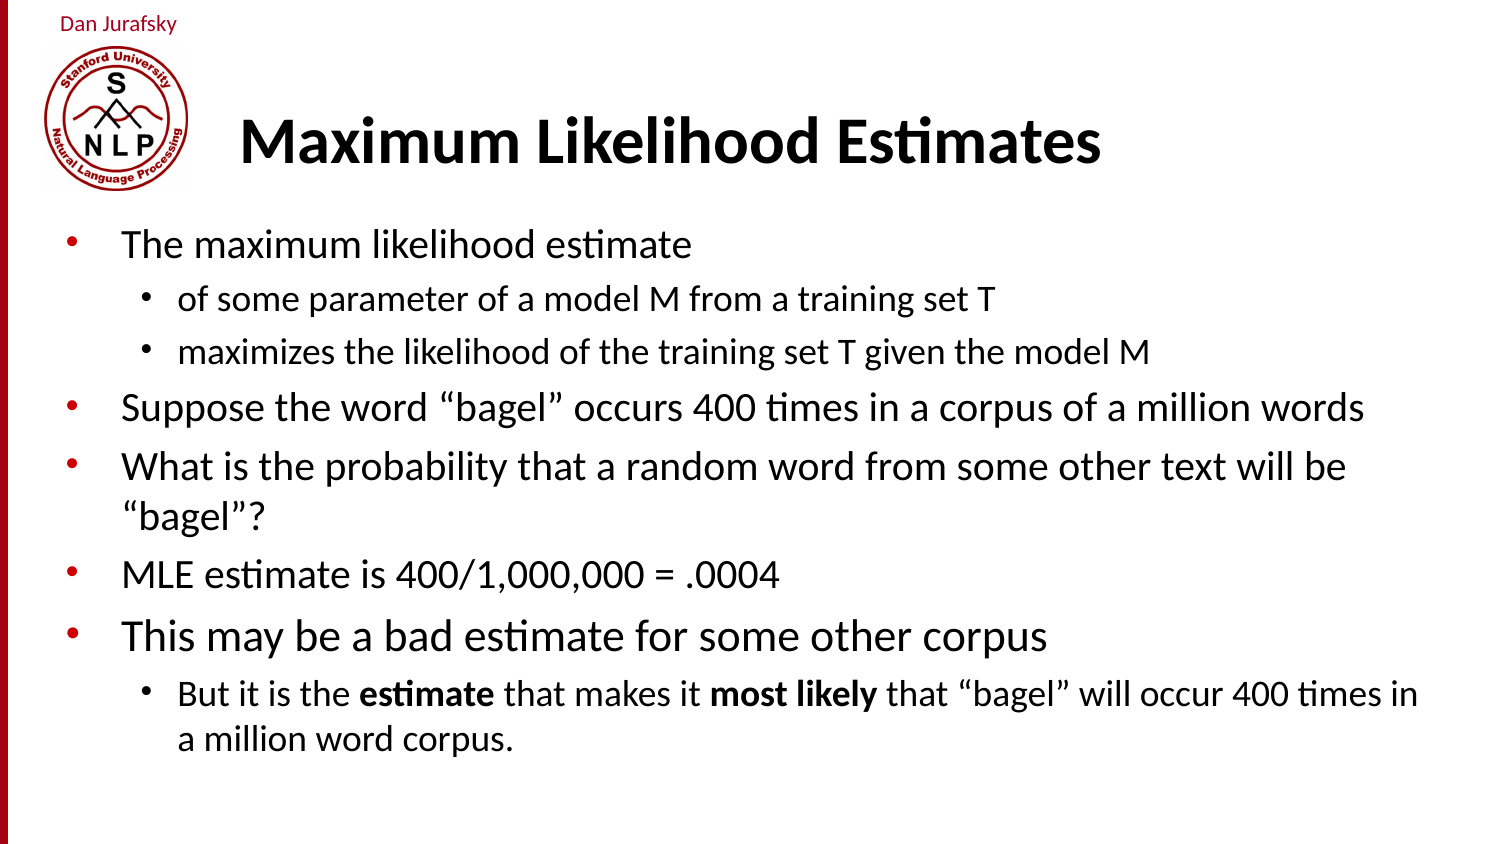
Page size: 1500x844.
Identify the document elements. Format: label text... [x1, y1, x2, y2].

text_box The maximum likelihood estimate of some parameter of a model M from a training set T maximizes the likelihood of the training set T given the model M Suppose the word “bagel” occurs 400 times in a corpus of a million words What is the probability that a random word from some other text will be “bagel”? MLE estimate is 400/1,000,000 = .0004 This may be a bad estimate for some other corpus But it is the estimate that makes it most likely that “bagel” will occur 400 times in a million word corpus. [49, 209, 1450, 810]
picture [44, 46, 188, 191]
text_box Maximum Likelihood Estimates [224, 62, 1450, 185]
